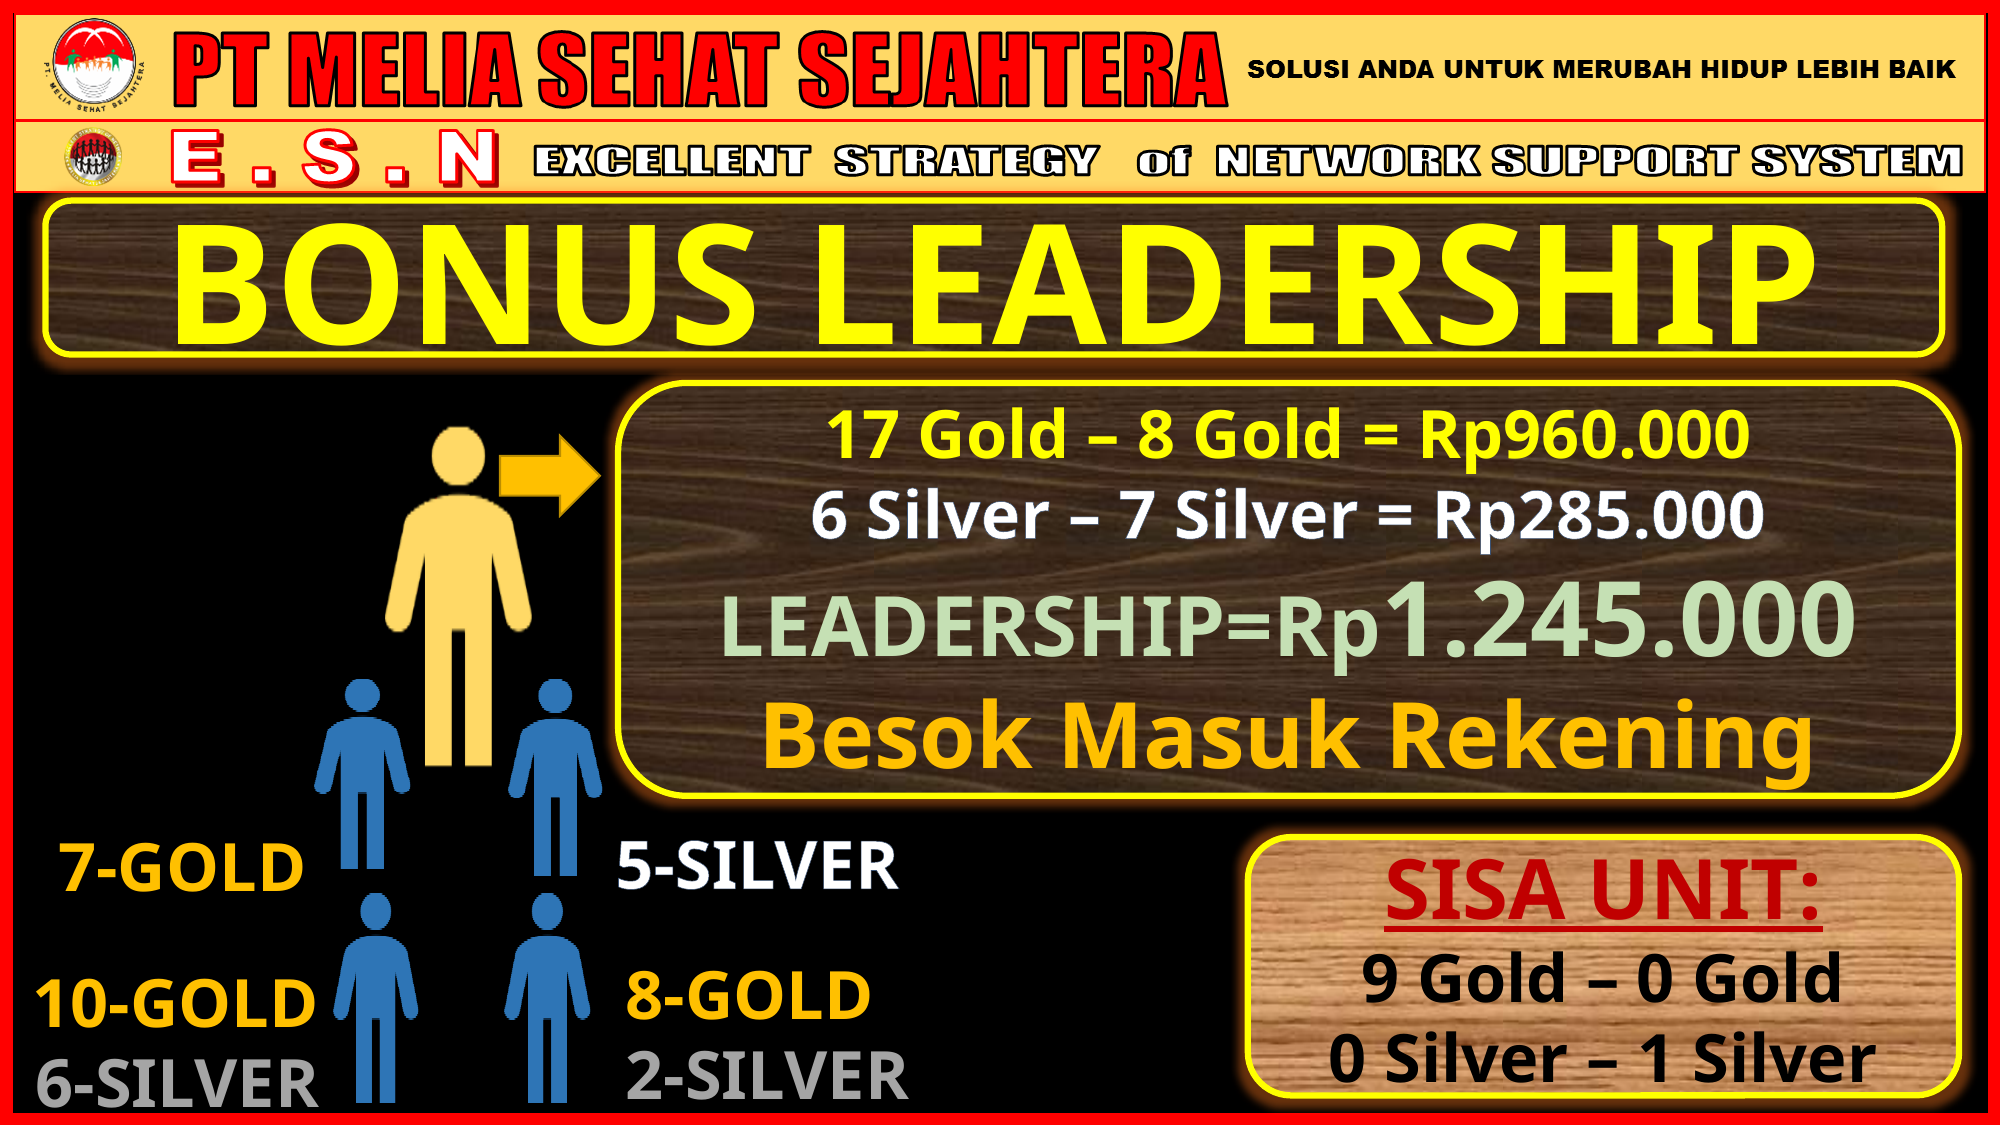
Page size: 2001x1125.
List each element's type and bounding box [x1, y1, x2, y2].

text_box [35, 672, 452, 886]
picture [0, 0, 2000, 1125]
text_box [0, 886, 469, 1125]
text_box [452, 672, 934, 886]
text_box [453, 886, 944, 1123]
